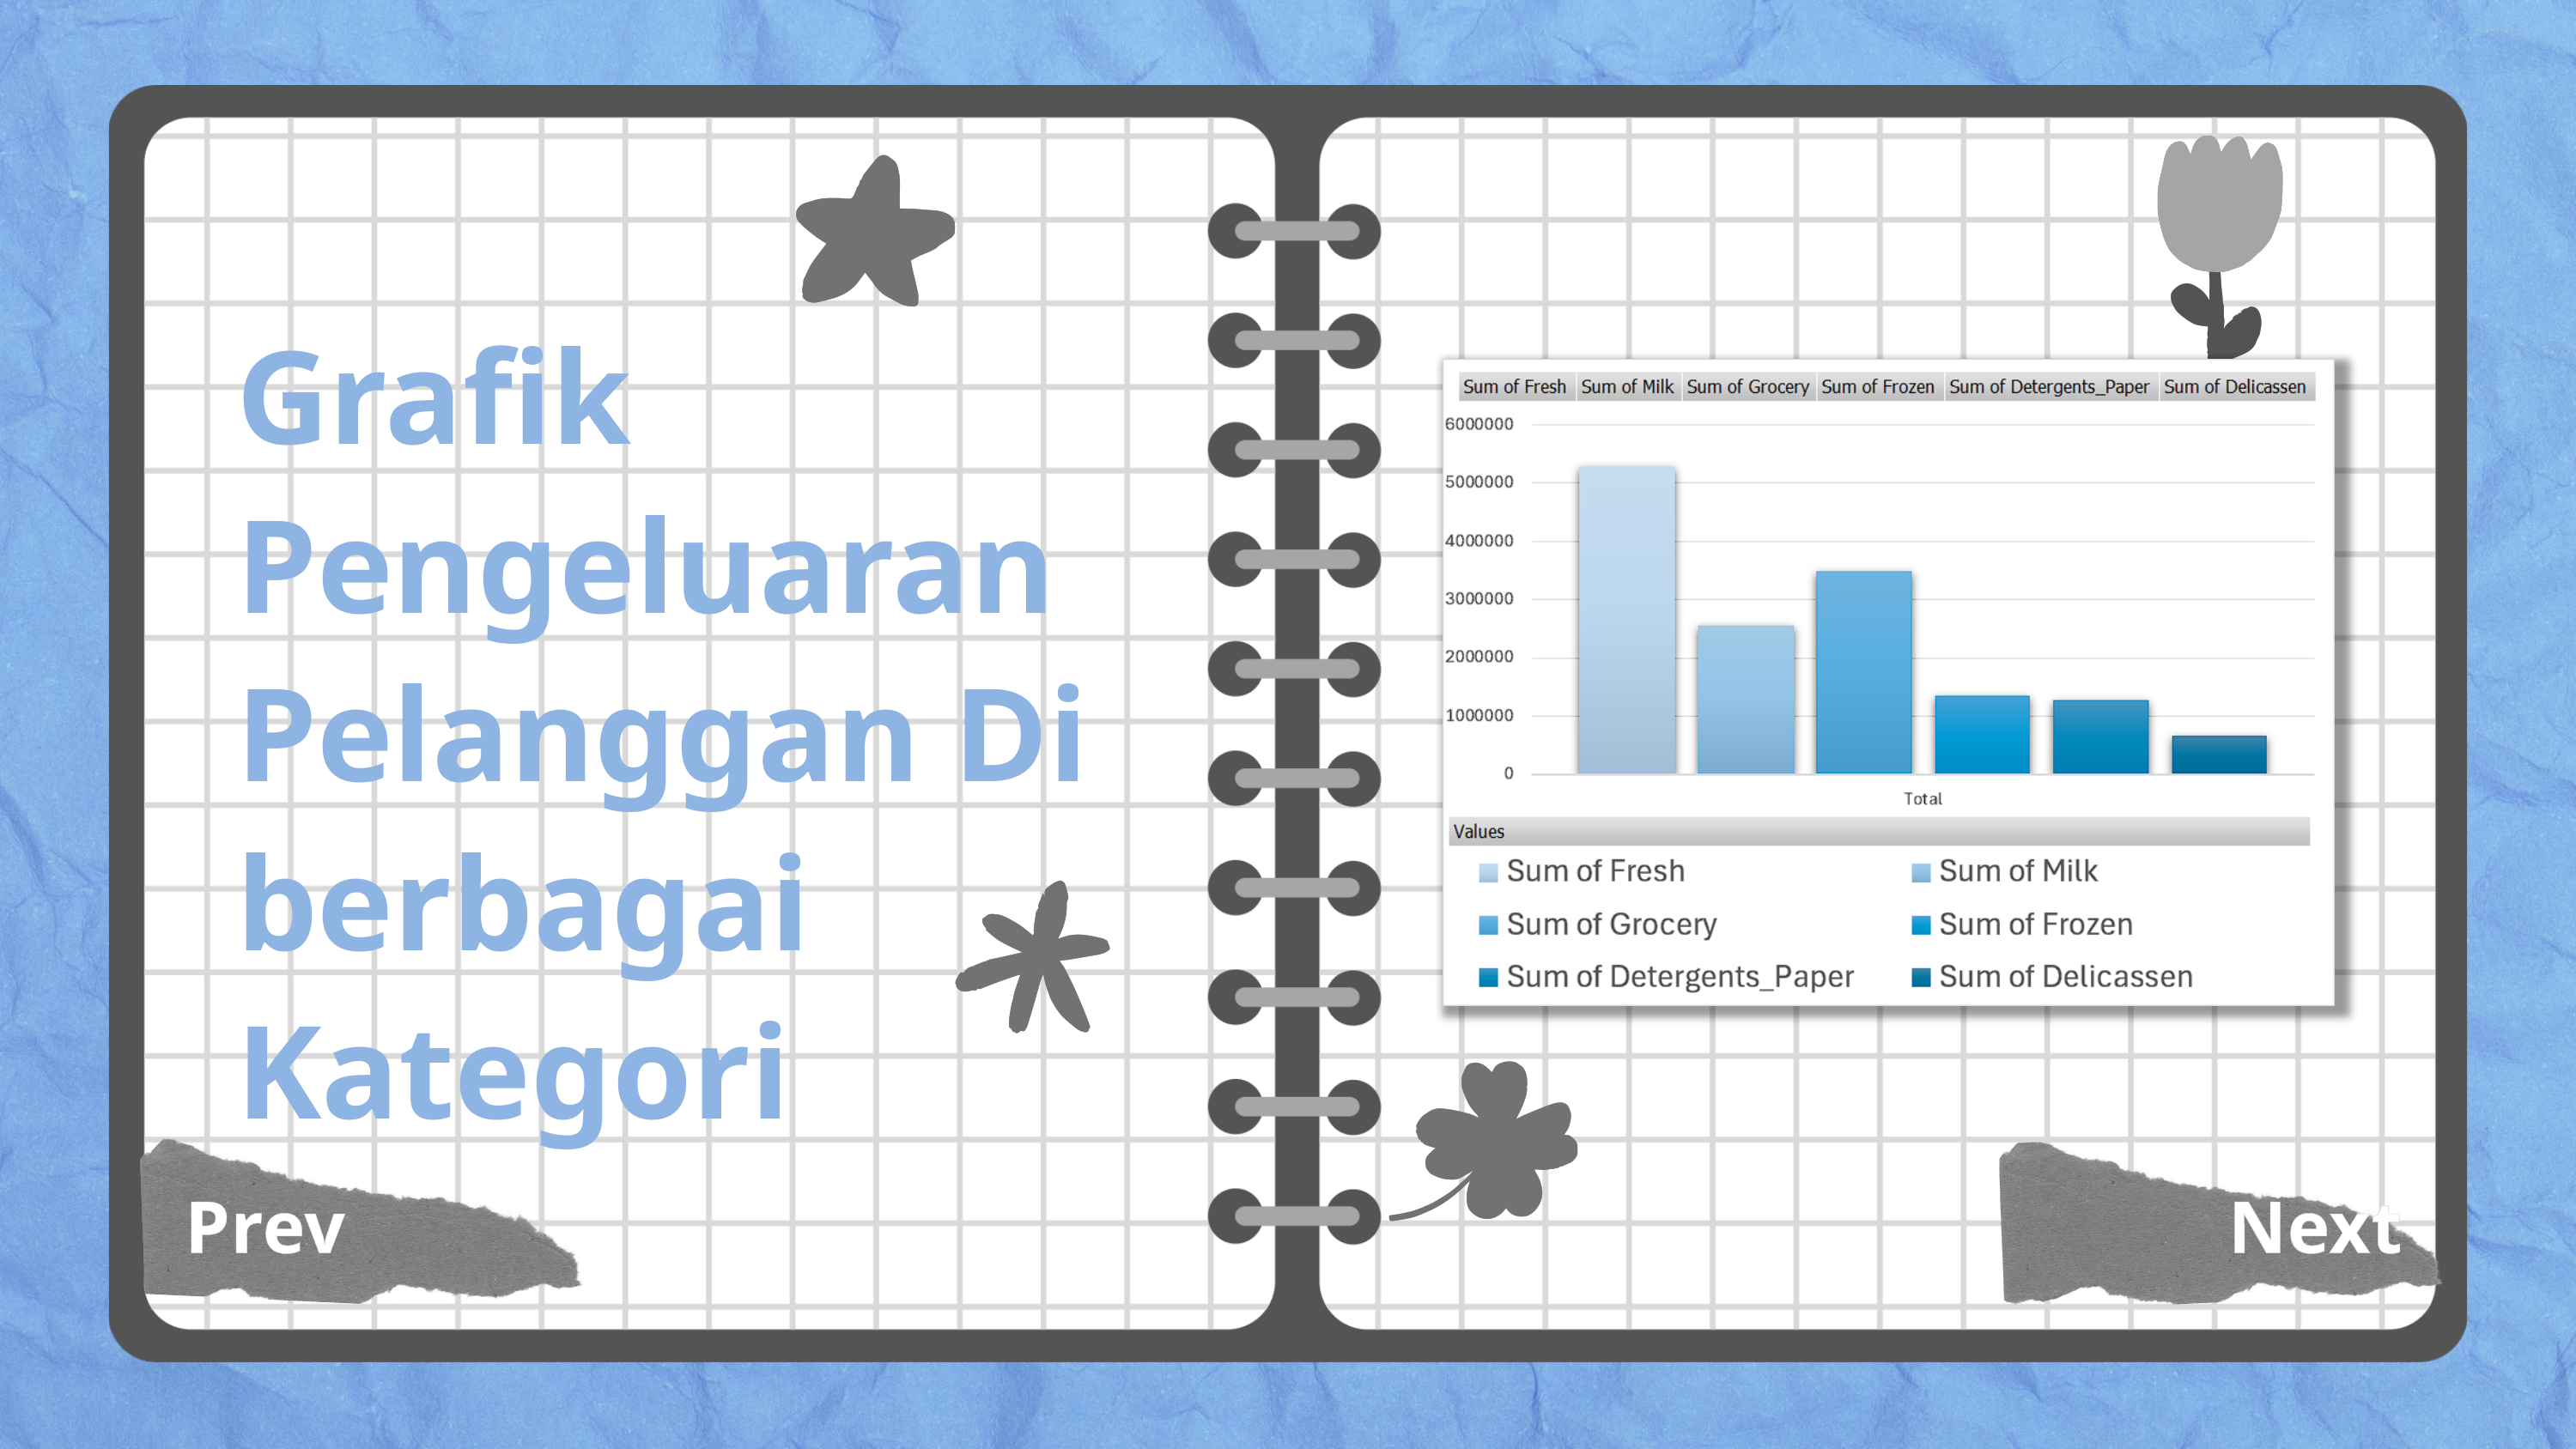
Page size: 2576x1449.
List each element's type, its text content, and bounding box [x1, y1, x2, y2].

text_box [108, 85, 2468, 1363]
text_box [1985, 1133, 2455, 1303]
text_box [2157, 136, 2283, 353]
text_box [955, 880, 1110, 1034]
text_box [126, 1135, 595, 1304]
picture [1443, 359, 2335, 1007]
text_box [0, 0, 2576, 1449]
text_box [793, 154, 956, 307]
text_box Grafik Pengeluaran Pelanggan Di berbagai Kategori [236, 301, 1352, 1146]
text_box [1388, 1061, 1578, 1222]
